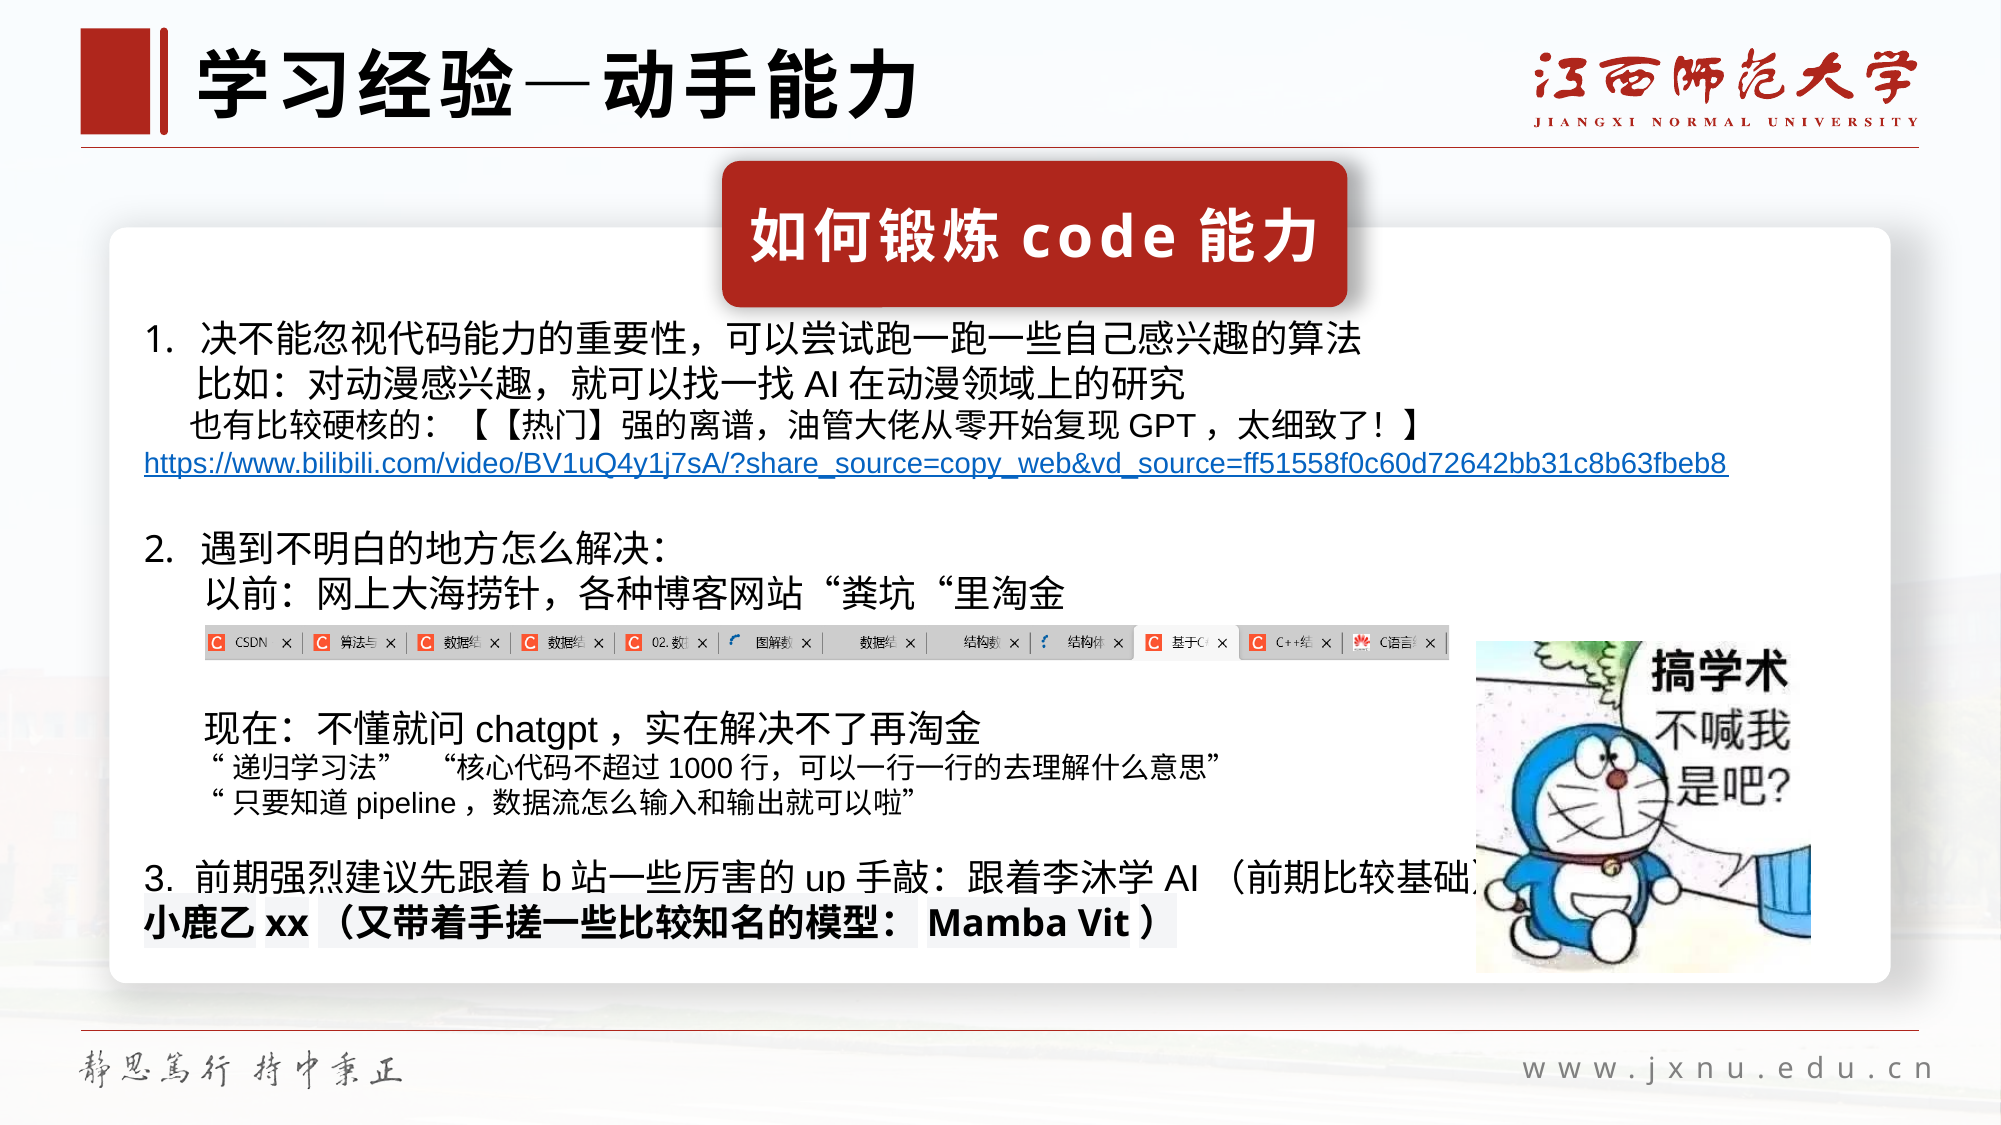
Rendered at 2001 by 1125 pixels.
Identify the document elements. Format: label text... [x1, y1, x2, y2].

picture [204, 622, 1450, 661]
picture [56, 1031, 422, 1093]
text_box 如何锻炼code能力 [721, 159, 1349, 307]
picture [1476, 641, 1811, 973]
text_box [108, 226, 1892, 985]
title 学习经验—动手能力 [180, 40, 1426, 141]
text_box 决不能忽视代码能力的重要性，可以尝试跑一跑一些自己感兴趣的算法 比如：对动漫感兴趣，就可以找一找AI在动漫领域上的研究 也有比较硬核的：【【热门】强的离谱，油管大佬从零开始复现GPT，太细致了！】 https://www.bilibili.com/video/BV1uQ4y1j7sA/?share_source=copy_web&vd_source=ff51558f0c60d72642bb31c8b63fbeb8 遇到不明白的地方怎么解决： 以前：网上大海捞针，各种博客网站“粪坑“里淘金 现在：不懂就问chatgpt，实在解决不了再淘金 “递归学习法” “核心代码不超过1000行，可以一行一行的去理解什么意思” “只要知道pipeline，数据流怎么输入和输出就可以啦” 3. 前期强烈建议先跟着b站一些厉害的up手敲：跟着李沐学AI（前期比较基础） 小鹿乙xx（又带着手搓一些比较知名的模型：Mamba Vit） [129, 307, 1795, 952]
